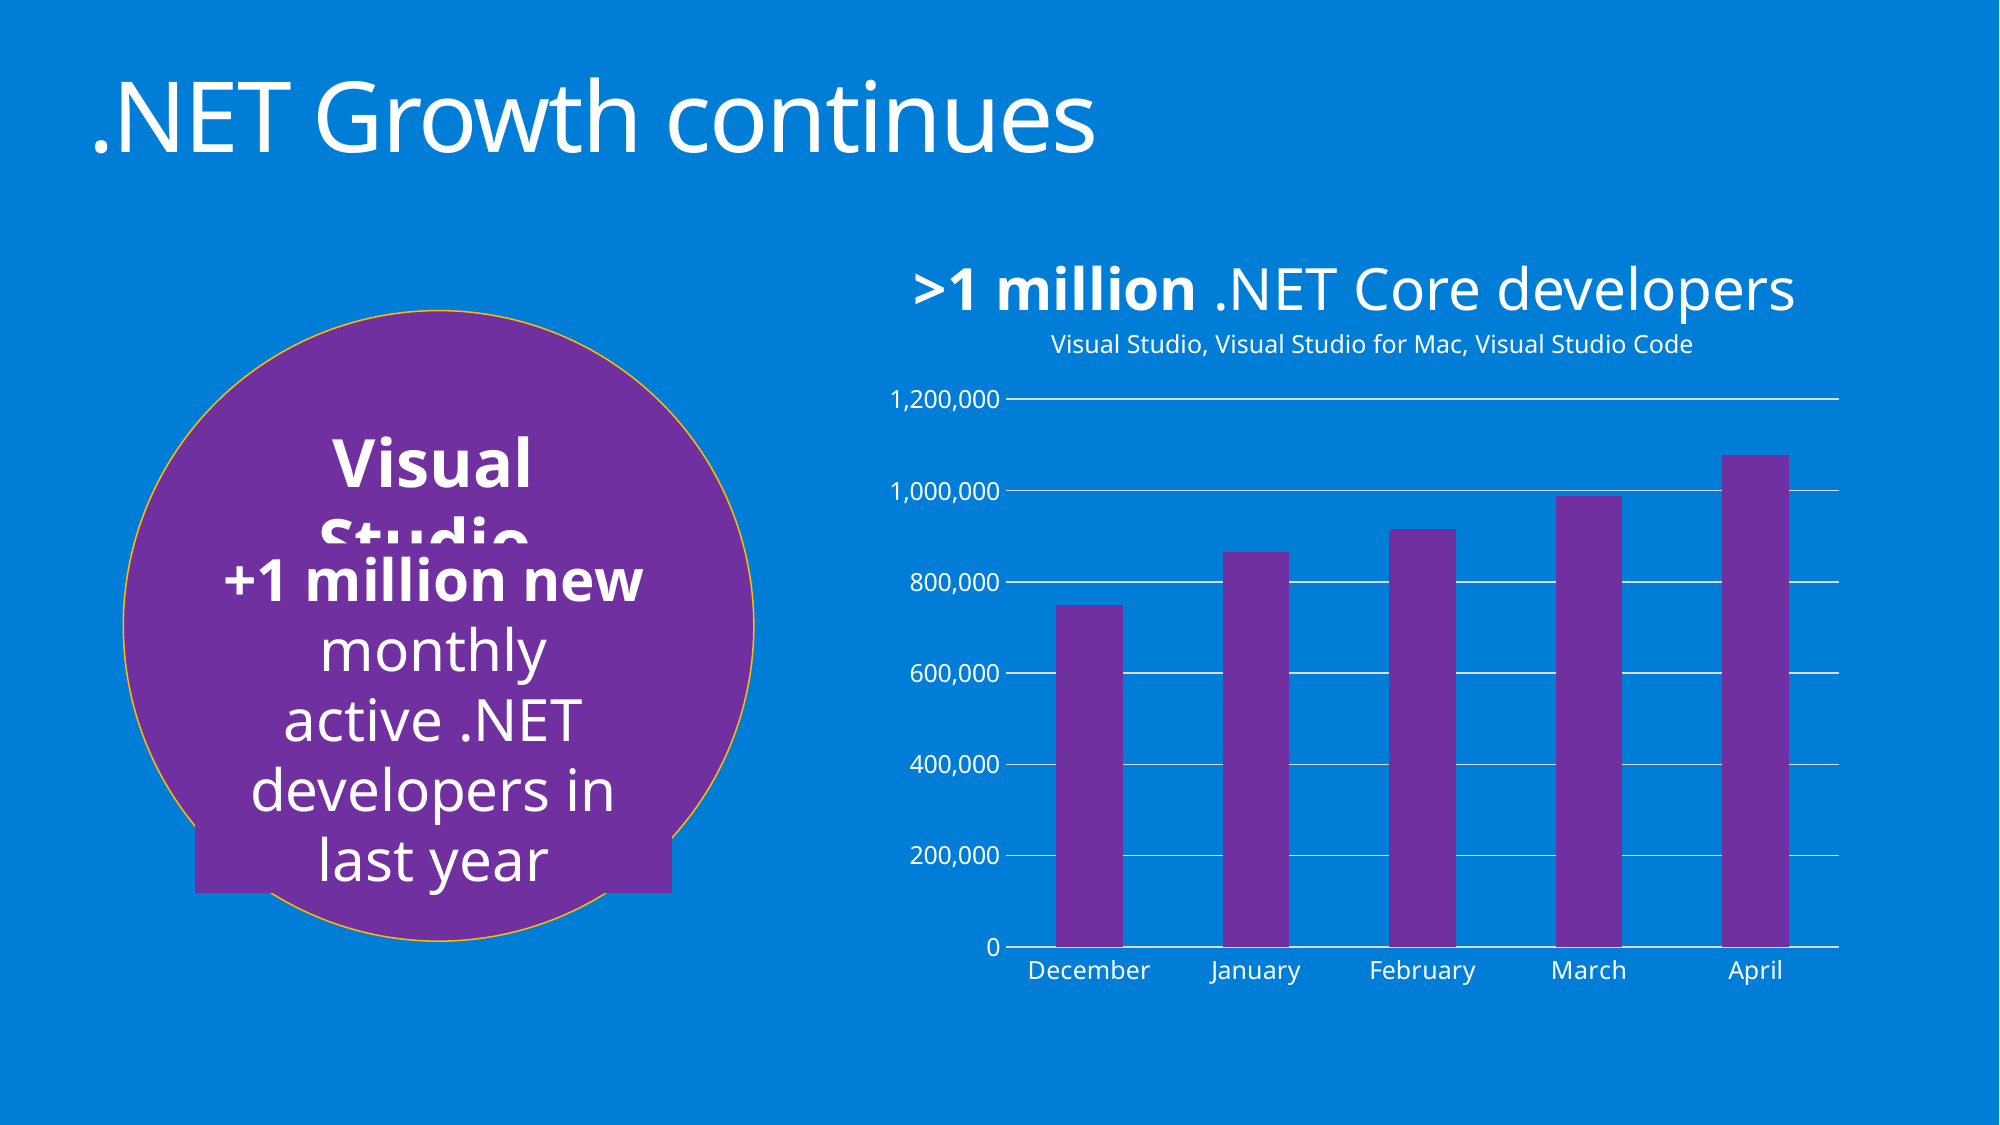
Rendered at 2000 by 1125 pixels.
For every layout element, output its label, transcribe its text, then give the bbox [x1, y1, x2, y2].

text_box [852, 251, 1859, 1001]
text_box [123, 310, 755, 942]
title .NET Growth continues [64, 53, 1964, 200]
